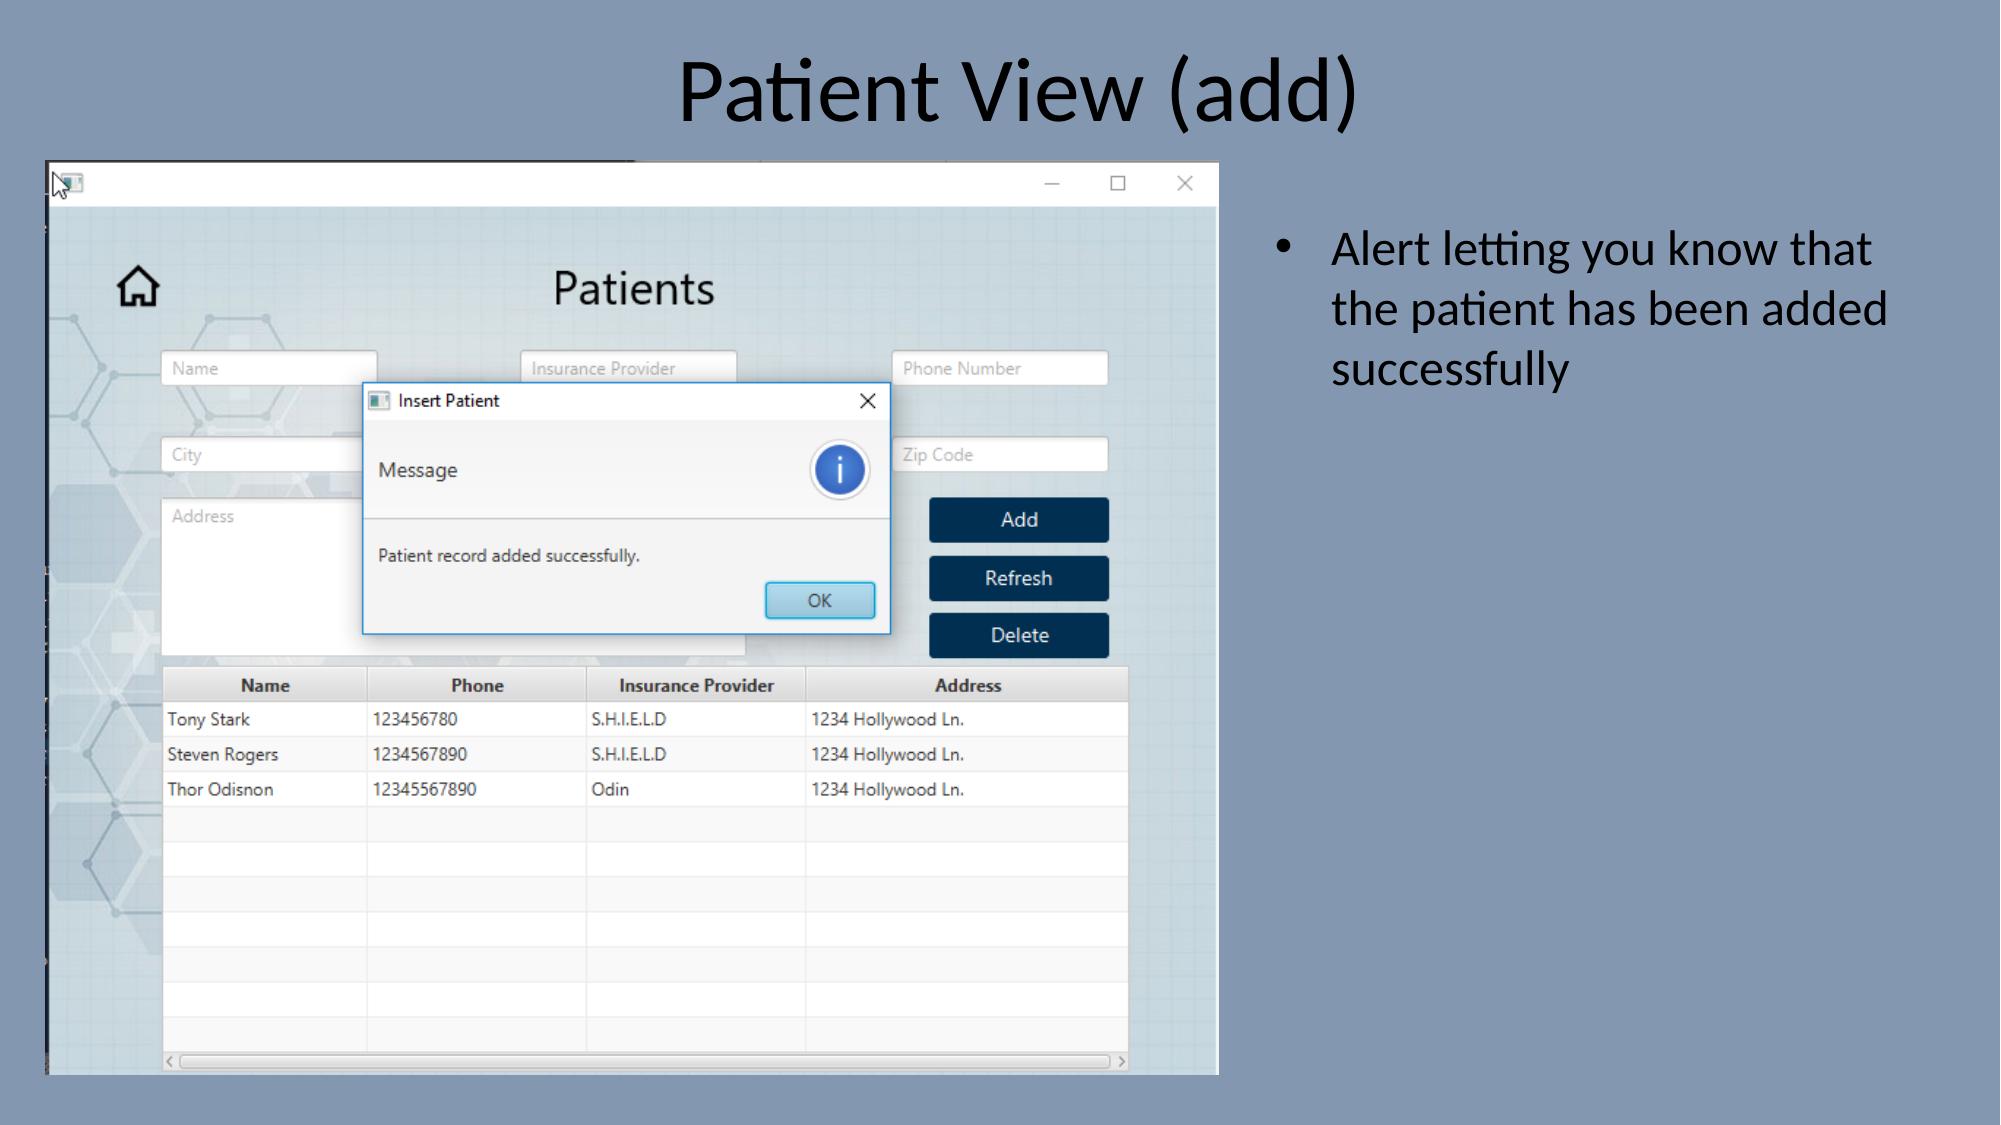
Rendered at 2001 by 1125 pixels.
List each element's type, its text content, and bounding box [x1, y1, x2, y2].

picture [45, 160, 1219, 1075]
text_box Patient View (add) [605, 22, 1435, 148]
text_box Alert letting you know that the patient has been added successfully [1259, 208, 1948, 403]
